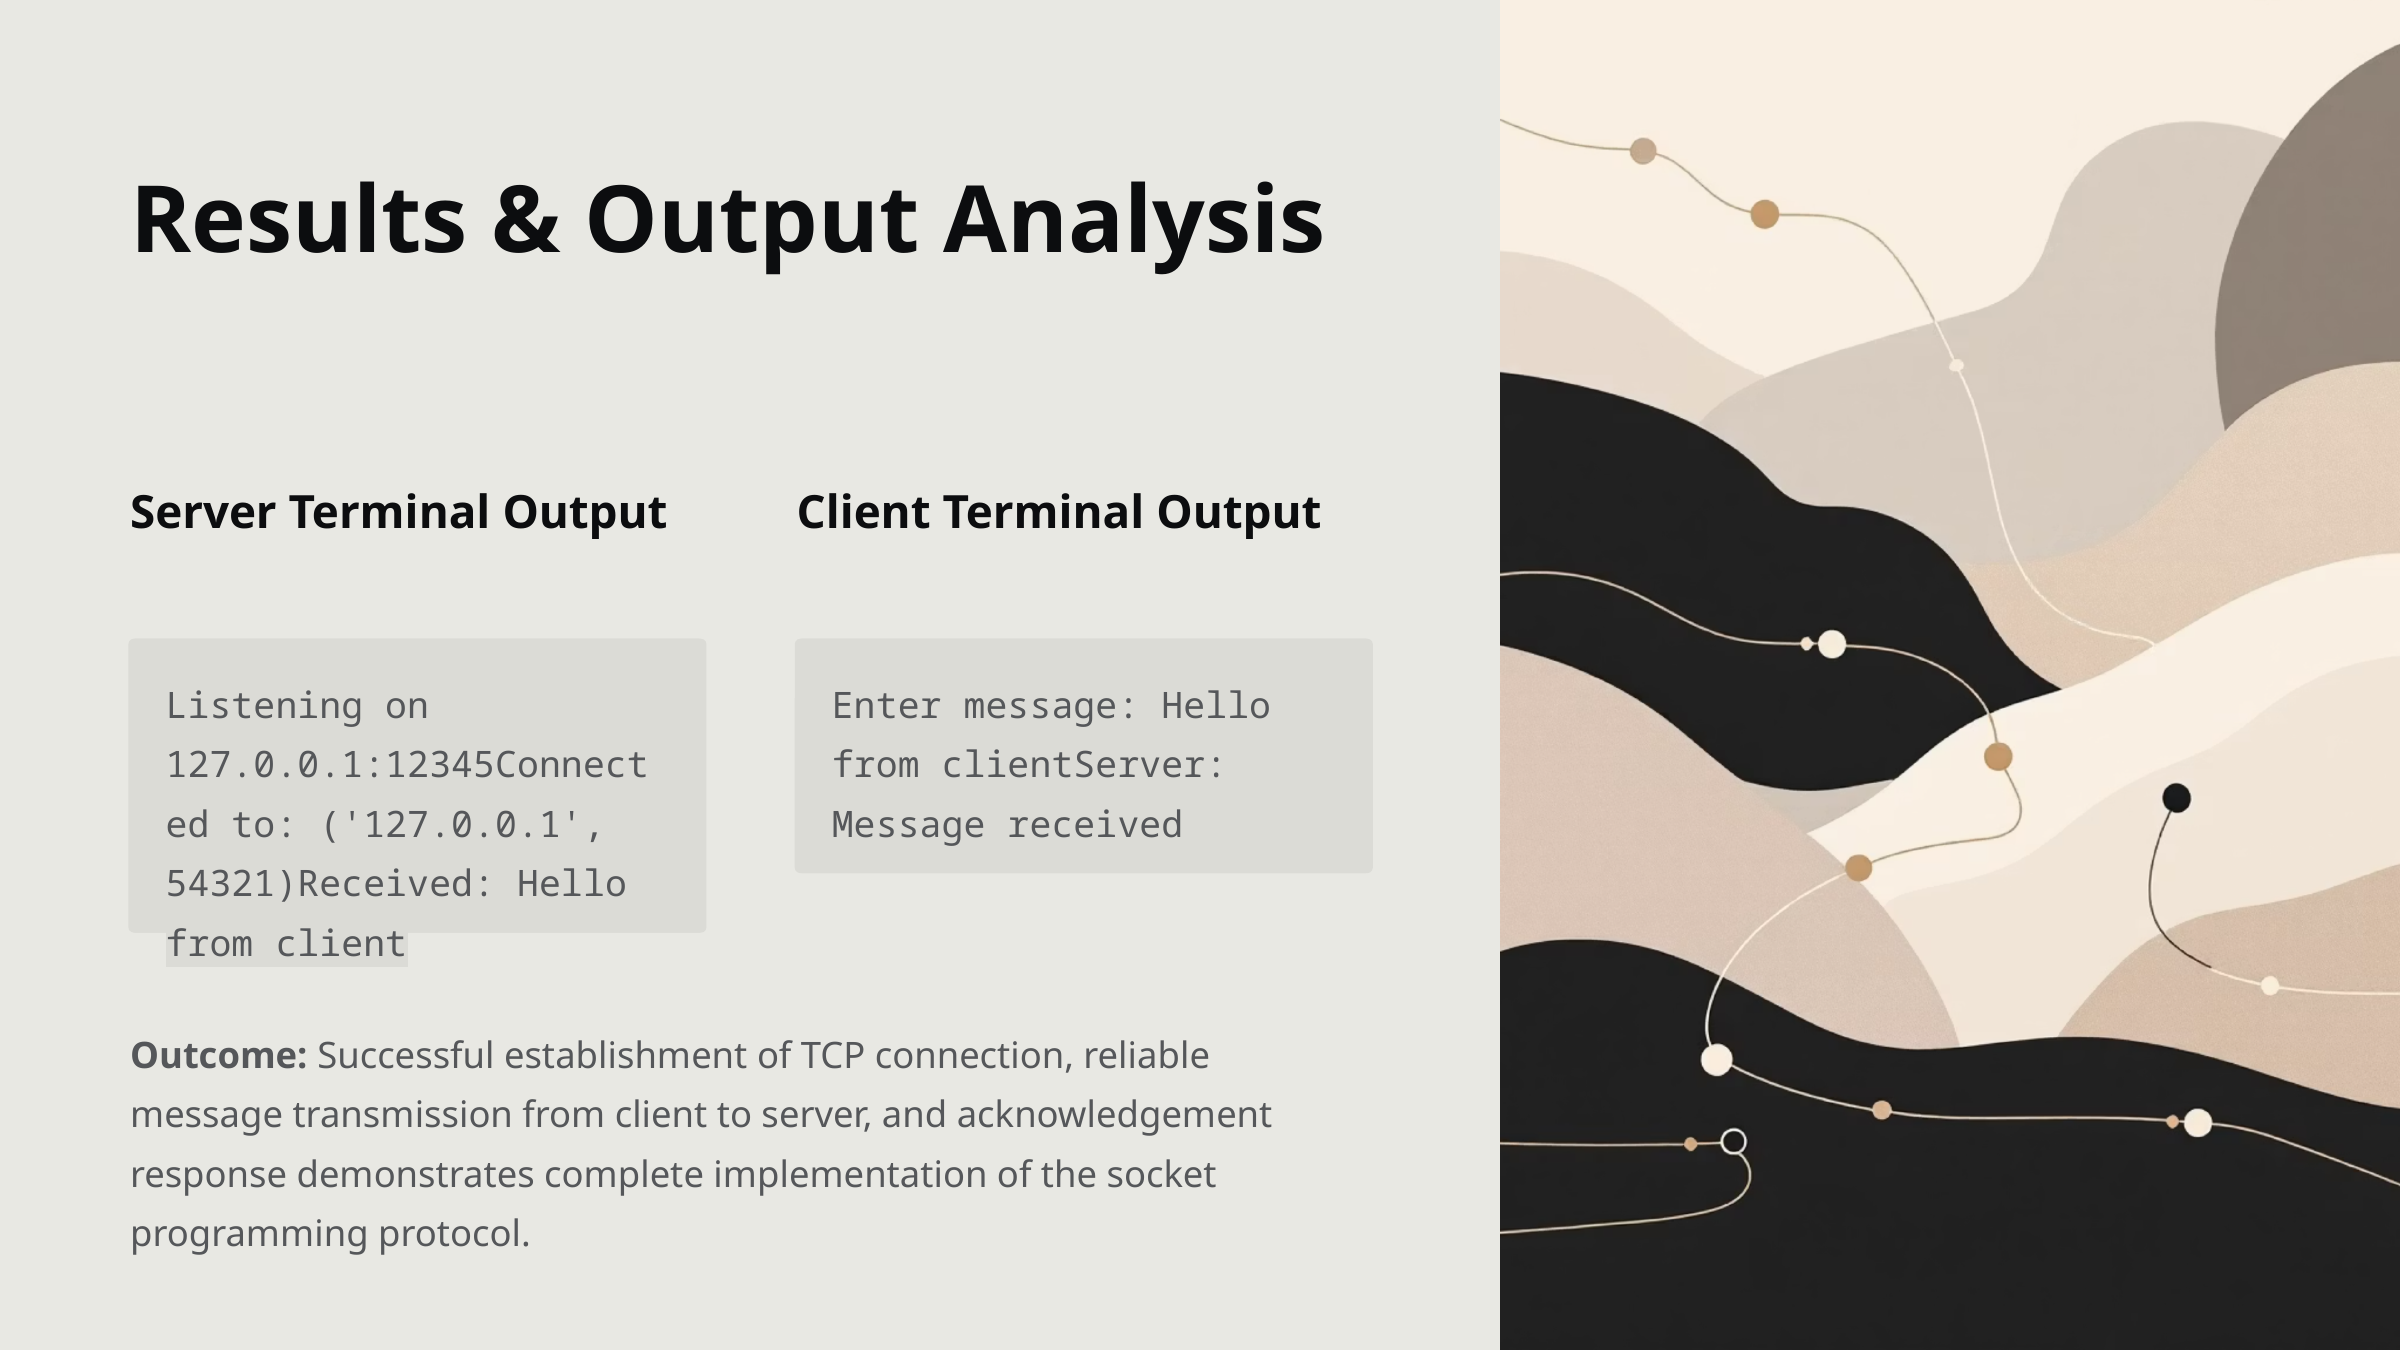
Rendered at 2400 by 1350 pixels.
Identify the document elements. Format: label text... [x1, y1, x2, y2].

text_box Results & Output Analysis [130, 155, 1370, 388]
text_box [128, 638, 707, 933]
text_box Enter message: Hello from clientServer: Message received [831, 666, 1336, 846]
text_box Client Terminal Output [796, 480, 1371, 597]
text_box [794, 638, 1373, 874]
picture [1499, 0, 2400, 1350]
text_box Listening on 127.0.0.1:12345Connected to: ('127.0.0.1', 54321)Received: Hello from client [165, 666, 670, 905]
text_box Server Terminal Output [130, 480, 705, 597]
text_box Outcome: Successful establishment of TCP connection, reliable message transmission from client to server, and acknowledgement response demonstrates complete implementation of the socket programming protocol. [130, 1016, 1370, 1195]
